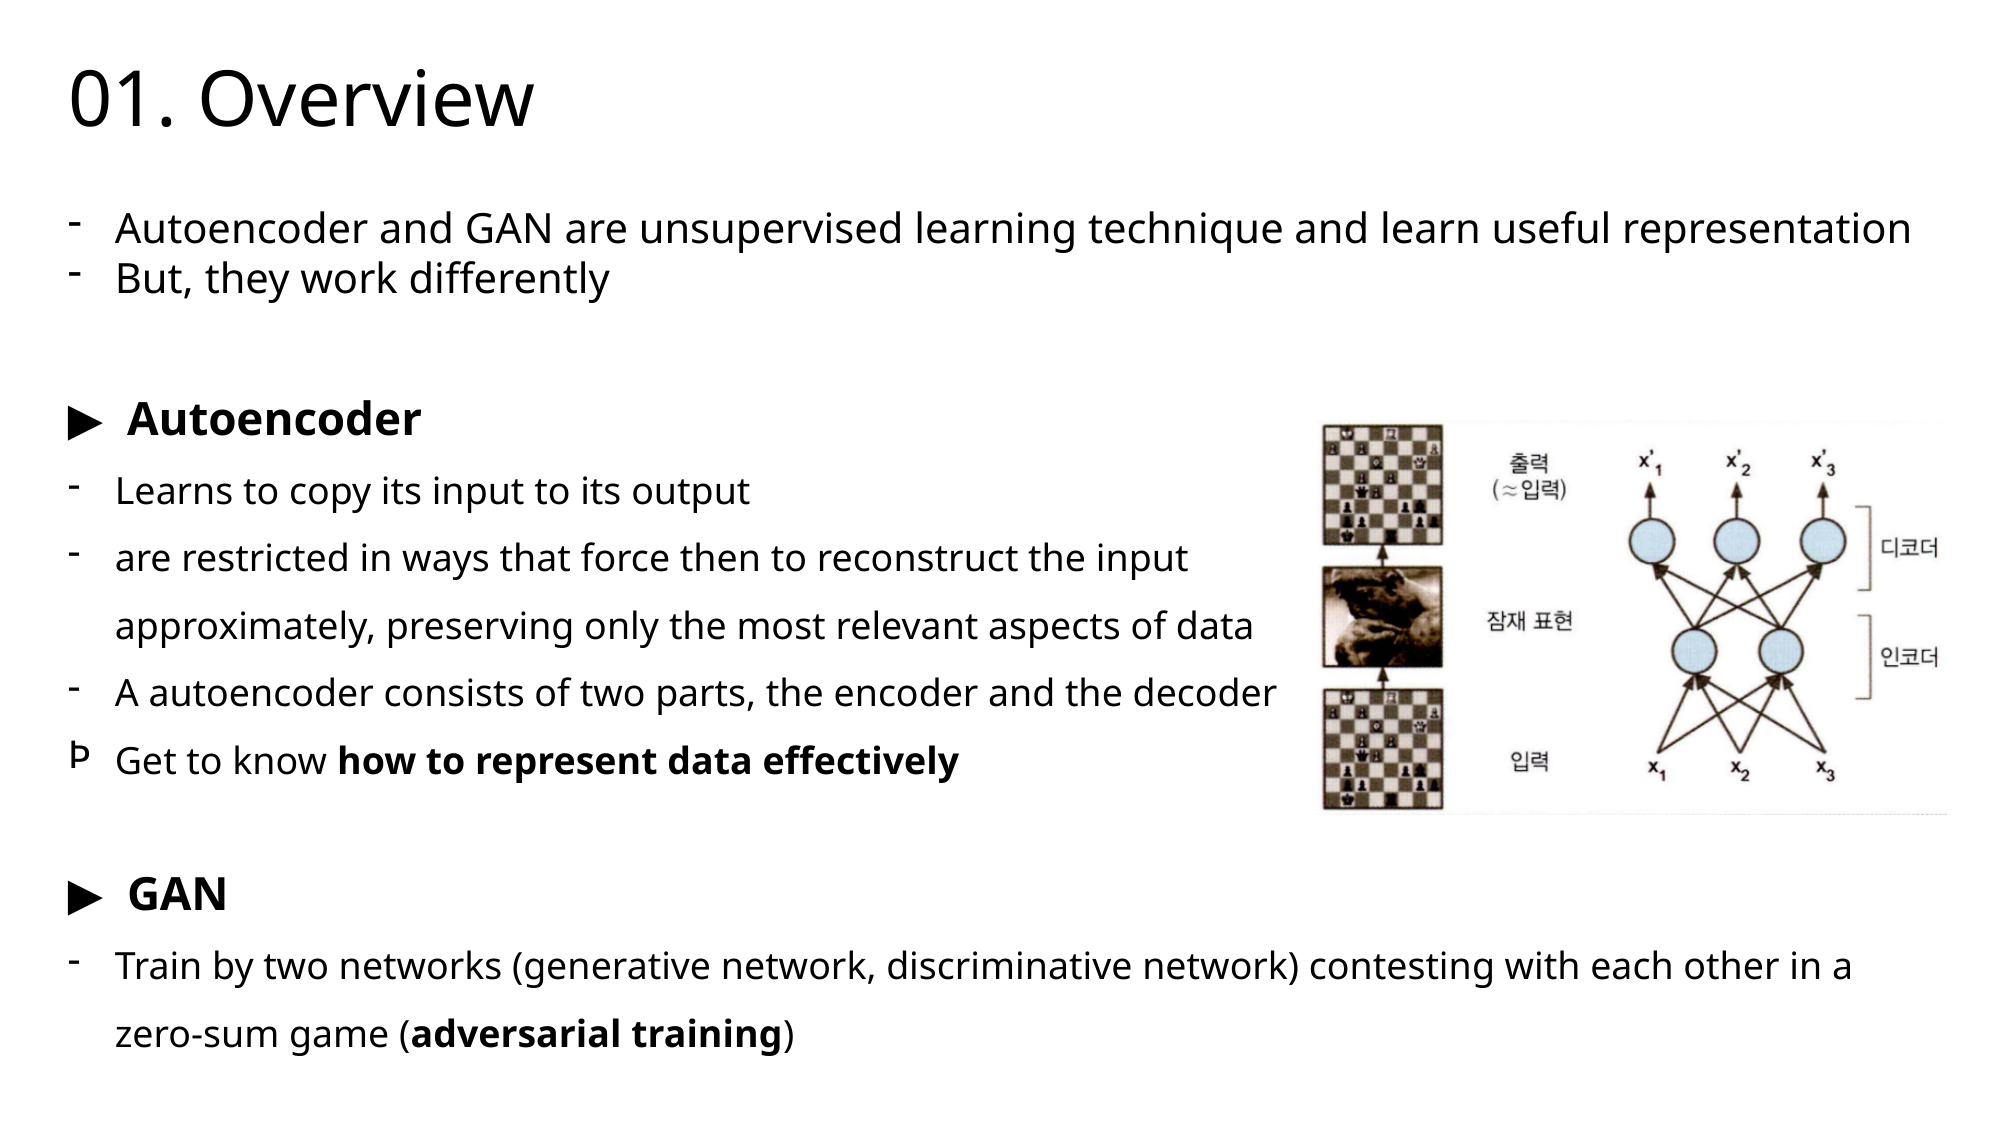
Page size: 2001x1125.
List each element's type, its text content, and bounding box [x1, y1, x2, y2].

text_box Autoencoder and GAN are unsupervised learning technique and learn useful representation But, they work differently [53, 194, 1934, 310]
text_box ▶ Autoencoder Learns to copy its input to its output are restricted in ways that force then to reconstruct the input approximately, preserving only the most relevant aspects of data A autoencoder consists of two parts, the encoder and the decoder Get to know how to represent data effectively [53, 354, 1343, 829]
text_box 01. Overview [53, 51, 1947, 151]
picture [1315, 420, 1947, 815]
text_box ▶ GAN Train by two networks (generative network, discriminative network) contesting with each other in a zero-sum game (adversarial training) [53, 829, 1914, 1125]
